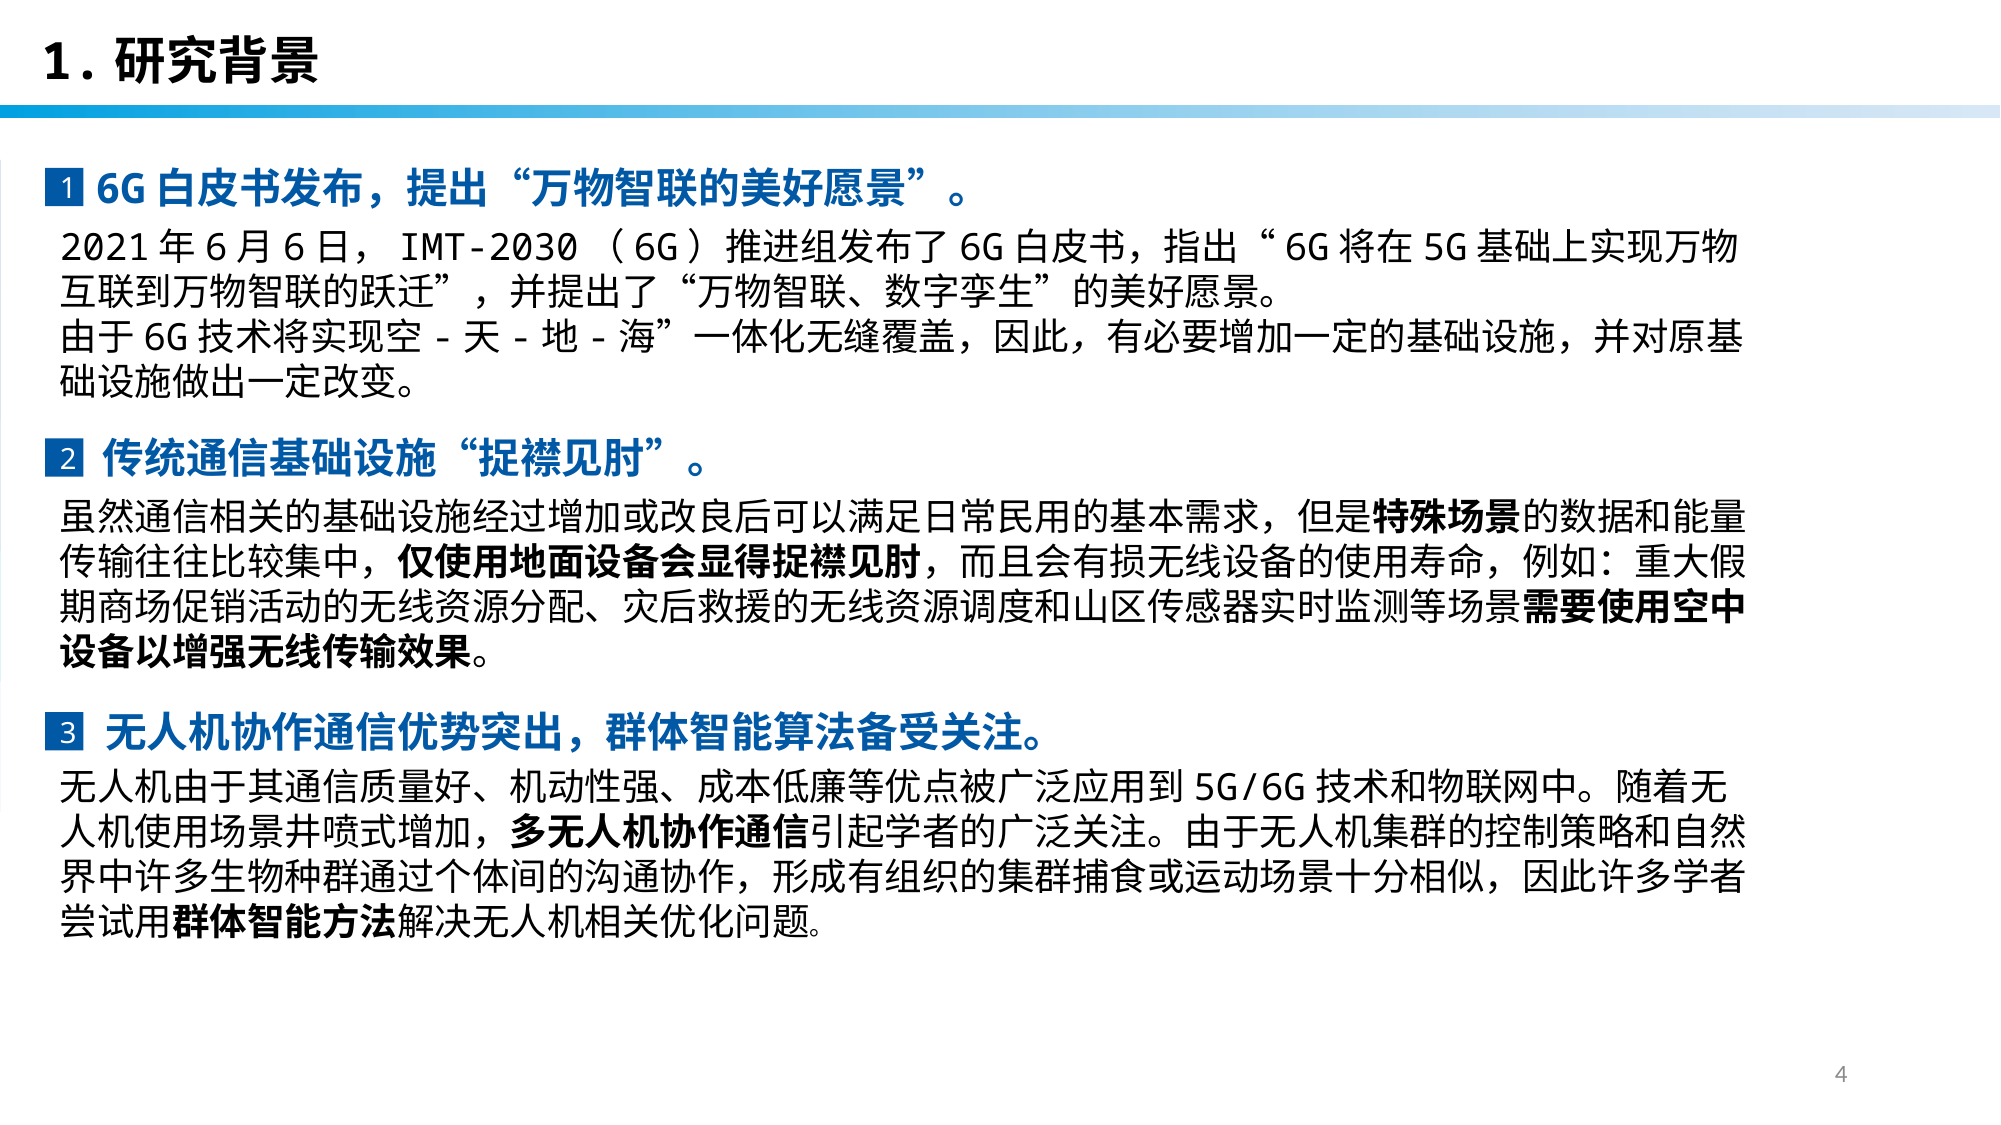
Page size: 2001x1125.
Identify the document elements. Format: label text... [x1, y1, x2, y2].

slide_number 4 [1412, 1042, 1863, 1103]
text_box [44, 424, 749, 491]
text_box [44, 698, 1088, 765]
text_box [44, 154, 1003, 220]
list 1.研究背景 [26, 27, 1980, 99]
text_box 2021年6月6日，IMT-2030（6G）推进组发布了6G白皮书，指出“6G将在5G基础上实现万物互联到万物智联的跃迁”，并提出了“万物智联、数字孪生”的美好愿景。 由于6G技术将实现空-天-地-海”一体化无缝覆盖，因此，有必要增加一定的基础设施，并对原基础设施做出一定改变。 虽然通信相关的基础设施经过增加或改良后可以满足日常民用的基本需求，但是特殊场景的数据和能量传输往往比较集中，仅使用地面设备会显得捉襟见肘，而且会有损无线设备的使用寿命，例如：重大假期商场促销活动的无线资源分配、灾后救援的无线资源调度和山区传感器实时监测等场景需要使用空中设备以增强无线传输效果。 无人机由于其通信质量好、机动性强、成本低廉等优点被广泛应用到5G/6G技术和物联网中。随着无人机使用场景井喷式增加，多无人机协作通信引起学者的广泛关注。由于无人机集群的控制策略和自然界中许多生物种群通过个体间的沟通协作，形成有组织的集群捕食或运动场景十分相似，因此许多学者尝试用群体智能方法解决无人机相关优化问题。 [44, 170, 1769, 951]
